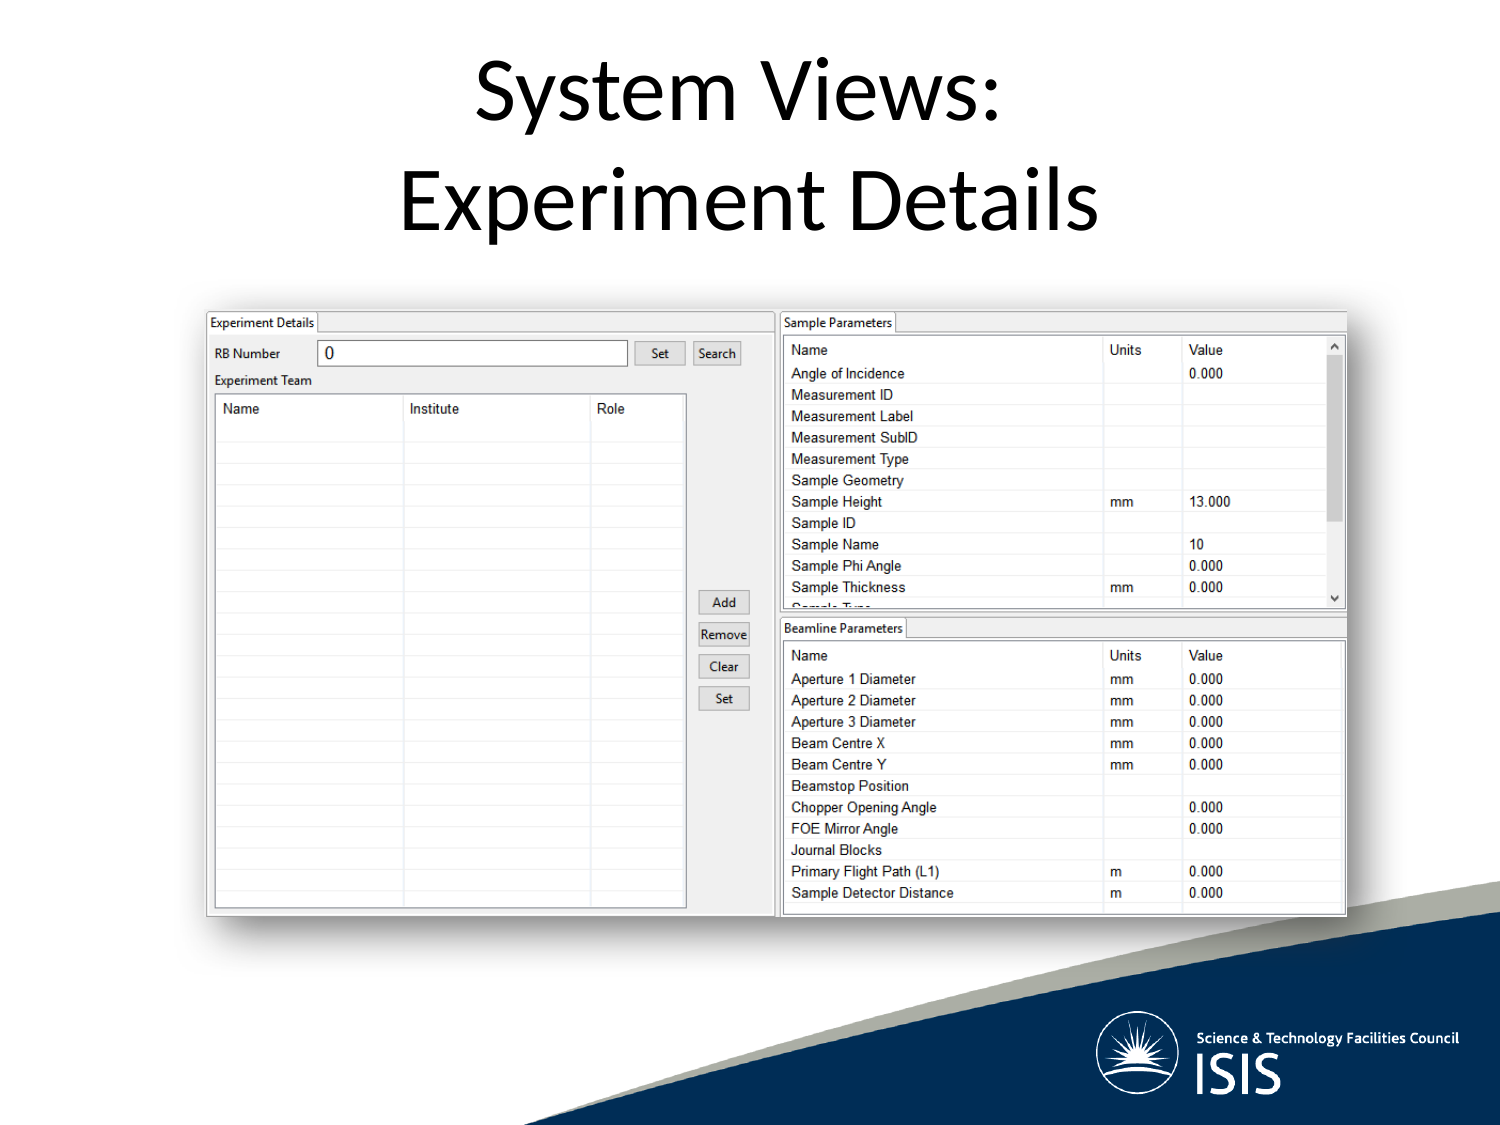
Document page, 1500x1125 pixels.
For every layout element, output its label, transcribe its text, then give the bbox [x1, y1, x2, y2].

picture [0, 309, 1500, 1125]
title System Views: Experiment Details [75, 45, 1425, 233]
